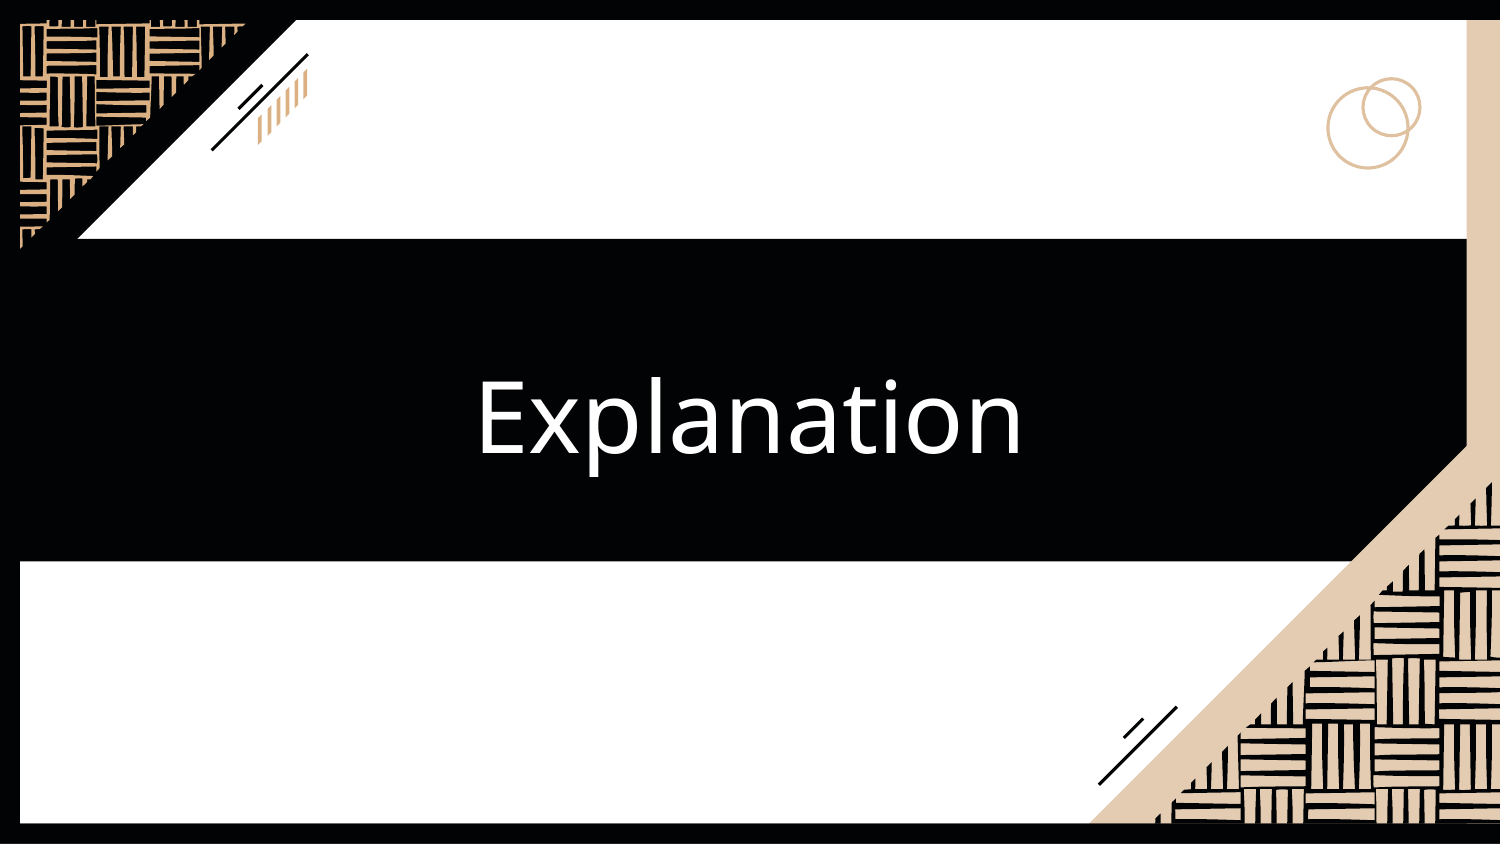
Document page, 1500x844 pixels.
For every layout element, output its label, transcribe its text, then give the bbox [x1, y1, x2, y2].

title Explanation [176, 268, 1324, 560]
